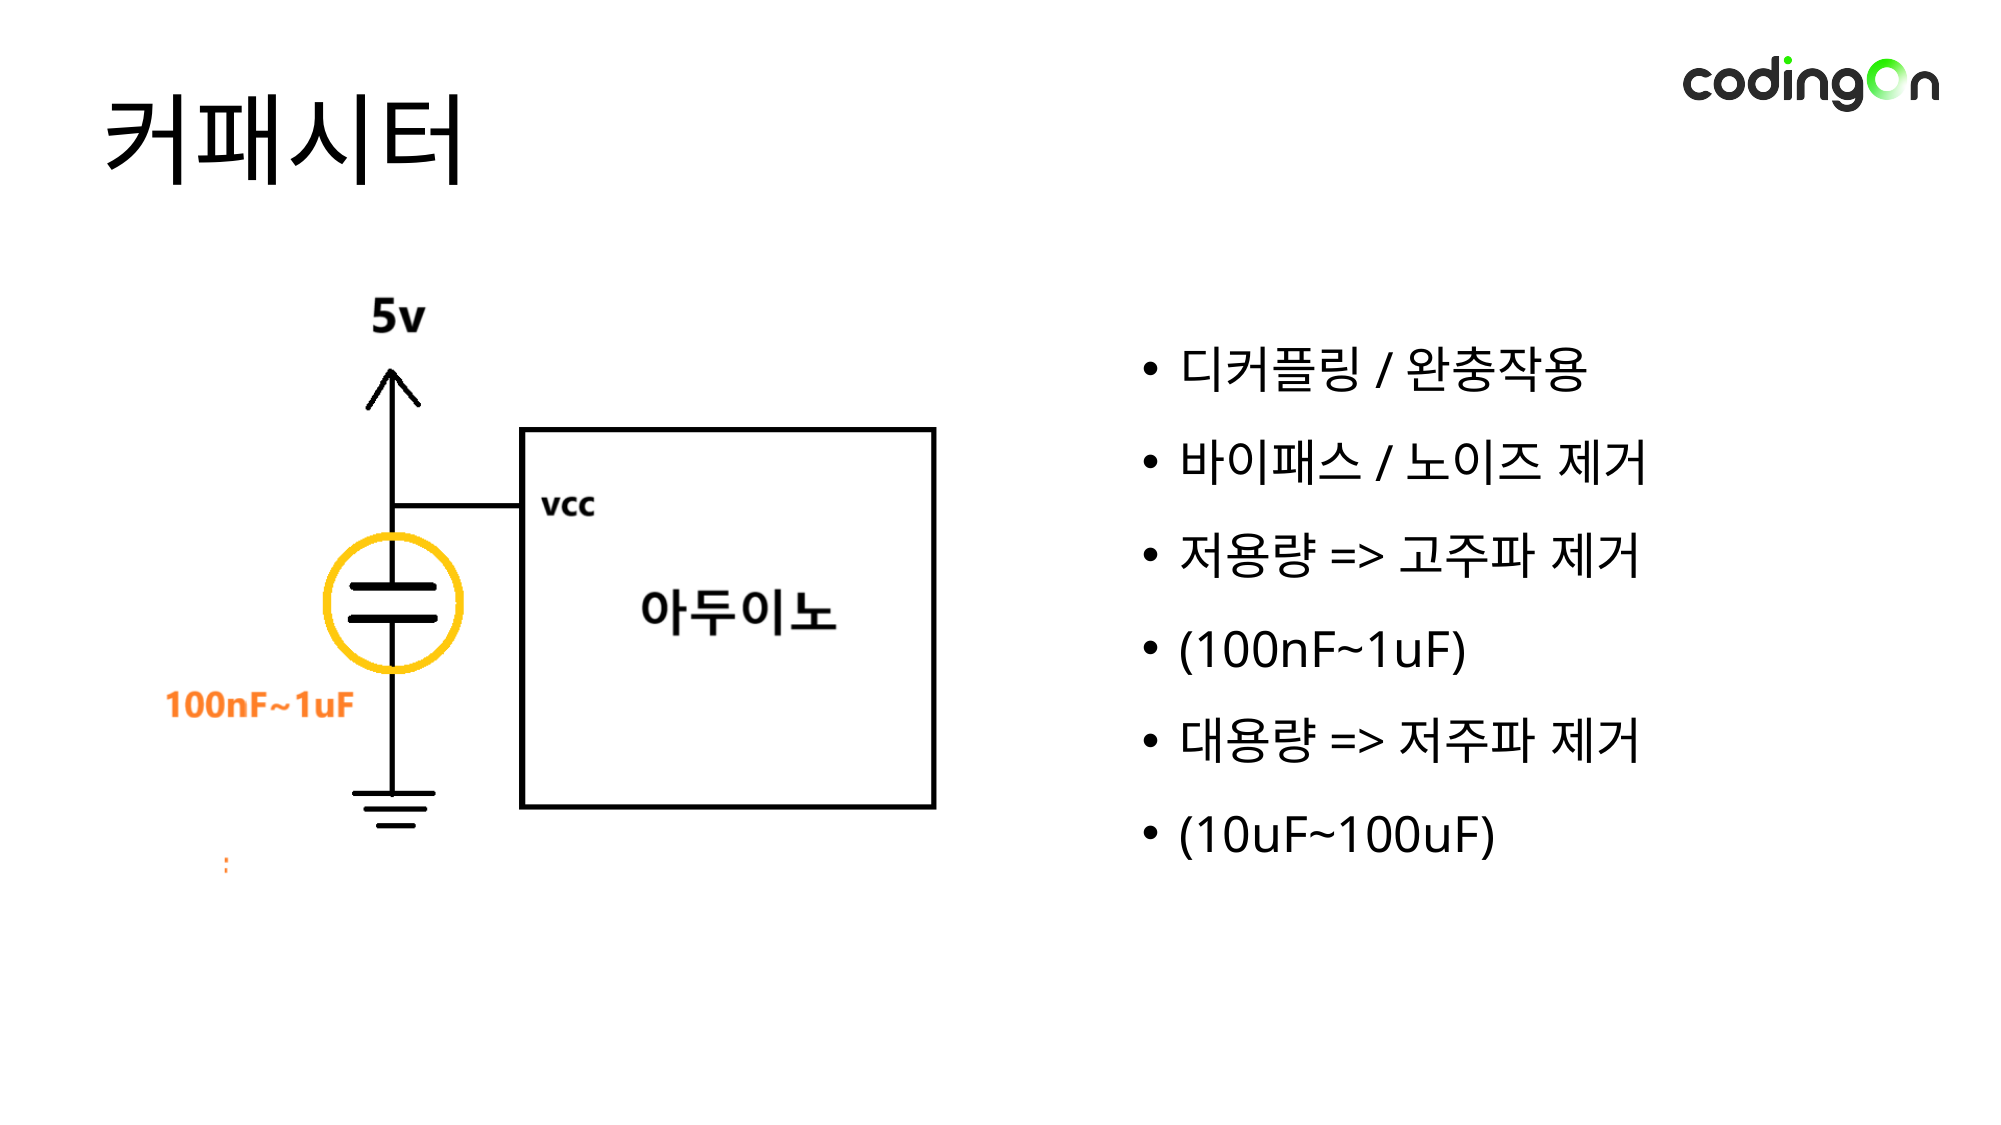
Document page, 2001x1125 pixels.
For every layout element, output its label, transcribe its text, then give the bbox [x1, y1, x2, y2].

picture [87, 254, 1021, 918]
list 디커플링/완충작용 바이패스/노이즈 제거 저용량=>고주파 제거 (100nF~1uF) 대용량=>저주파 제거 (10uF~100uF) [1126, 319, 1837, 936]
title 커패시터 [87, 36, 1813, 255]
picture [1813, 56, 1939, 112]
